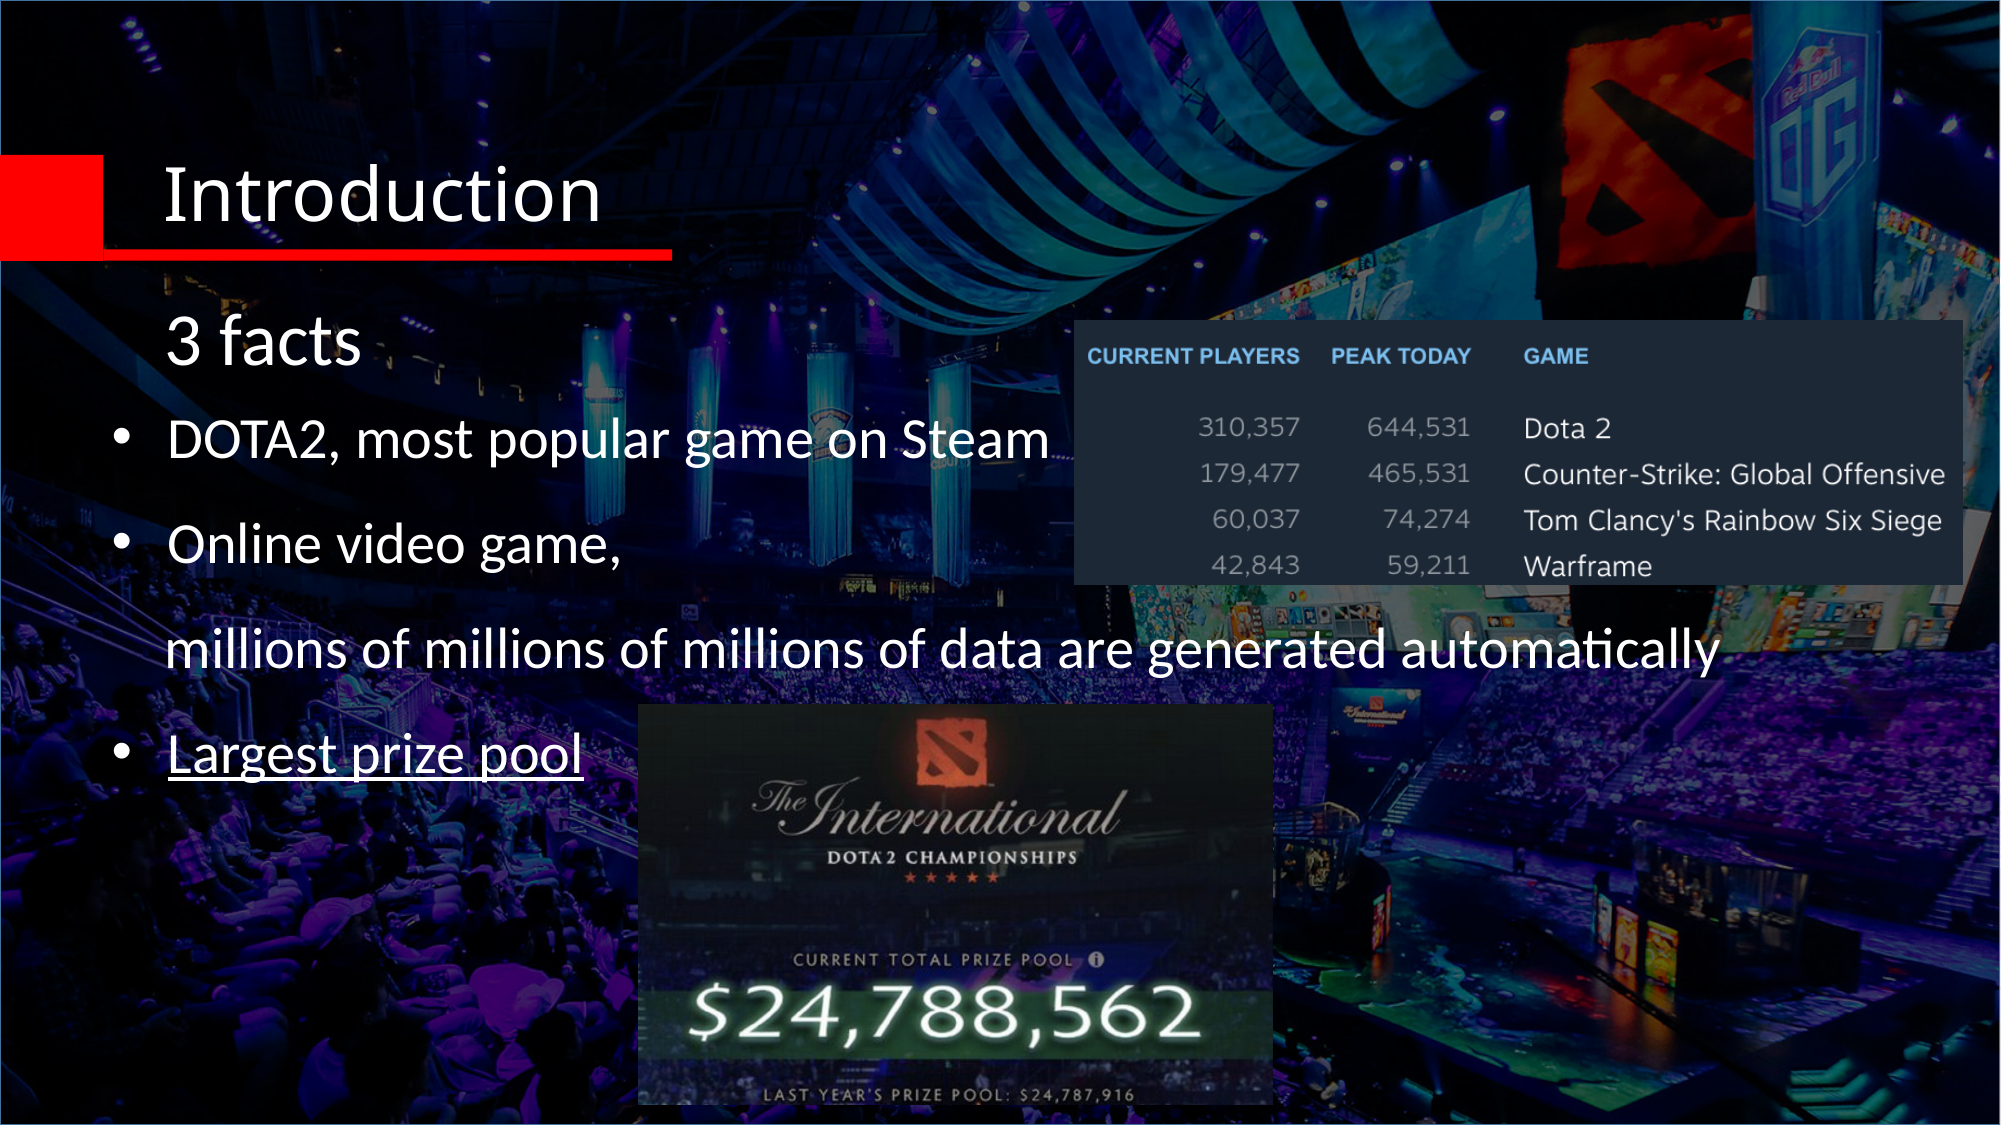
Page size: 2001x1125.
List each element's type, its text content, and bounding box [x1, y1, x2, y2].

text_box [0, 0, 2000, 1125]
picture [1074, 320, 1963, 585]
text_box [102, 248, 673, 262]
picture [638, 704, 1273, 1105]
text_box 3 facts DOTA2, most popular game on Steam Online video game, millions of millions of millions of data are generated automatically Largest prize pool [96, 283, 1936, 1125]
text_box [0, 154, 104, 262]
text_box Introduction [148, 139, 743, 245]
